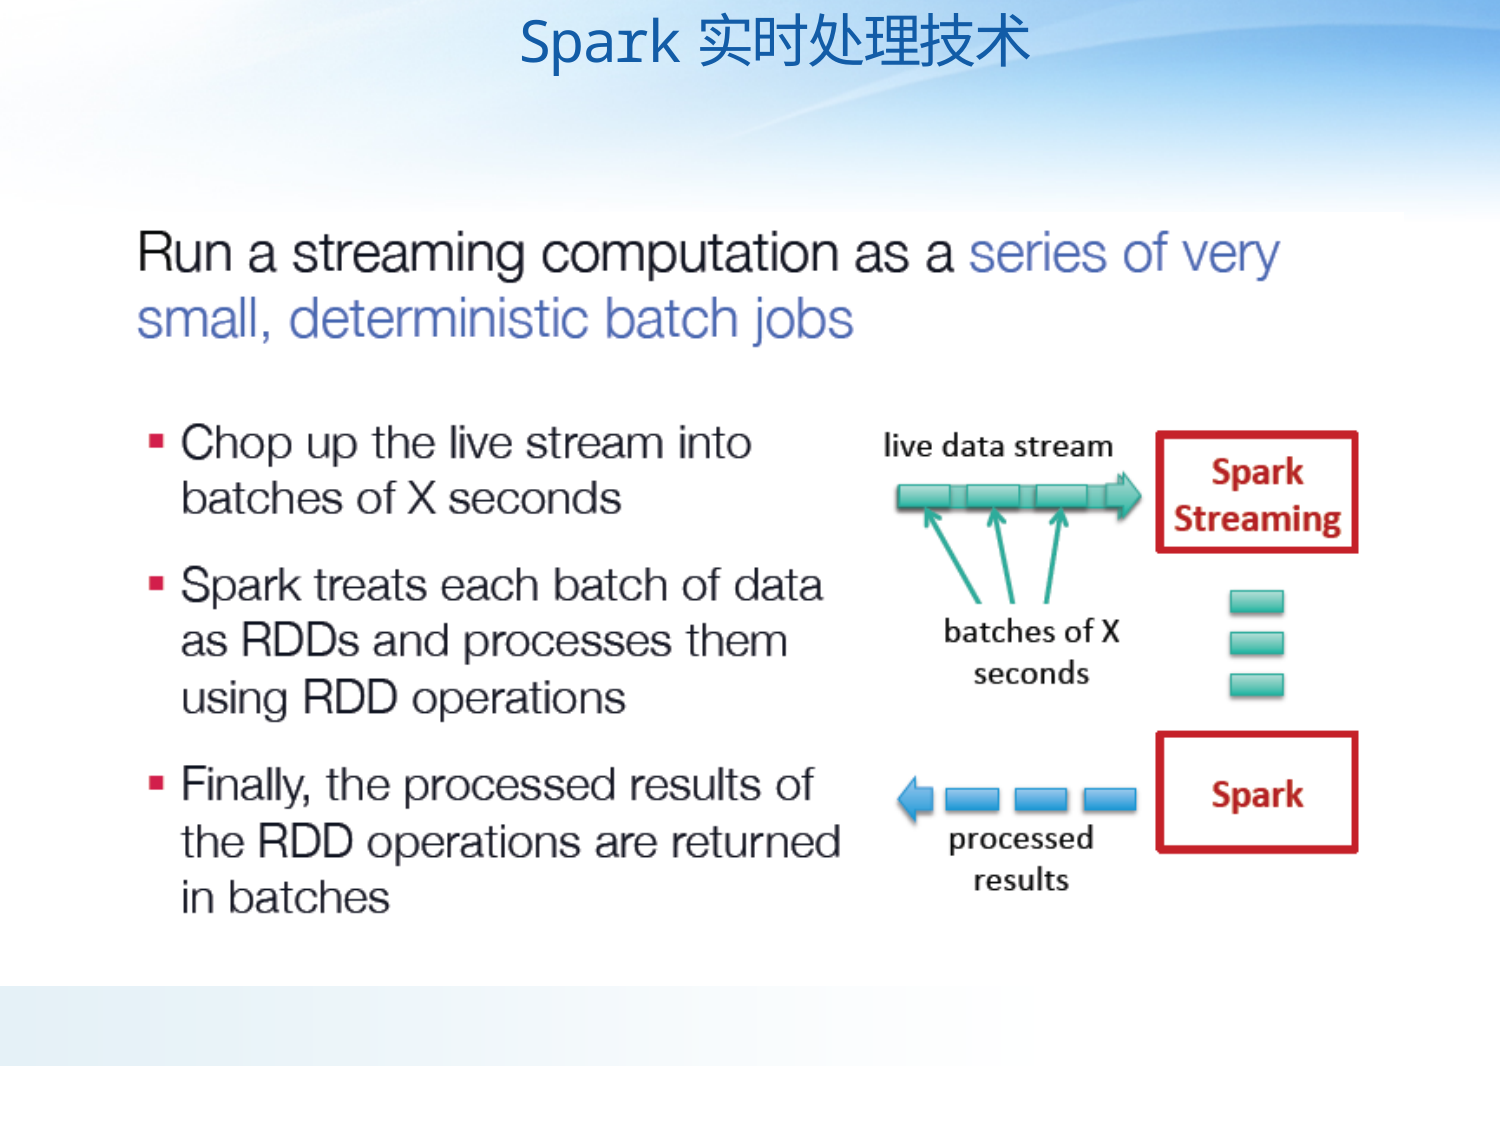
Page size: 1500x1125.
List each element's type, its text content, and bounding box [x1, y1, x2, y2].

picture [0, 0, 1500, 1125]
title Spark实时处理技术 [50, 12, 1500, 77]
